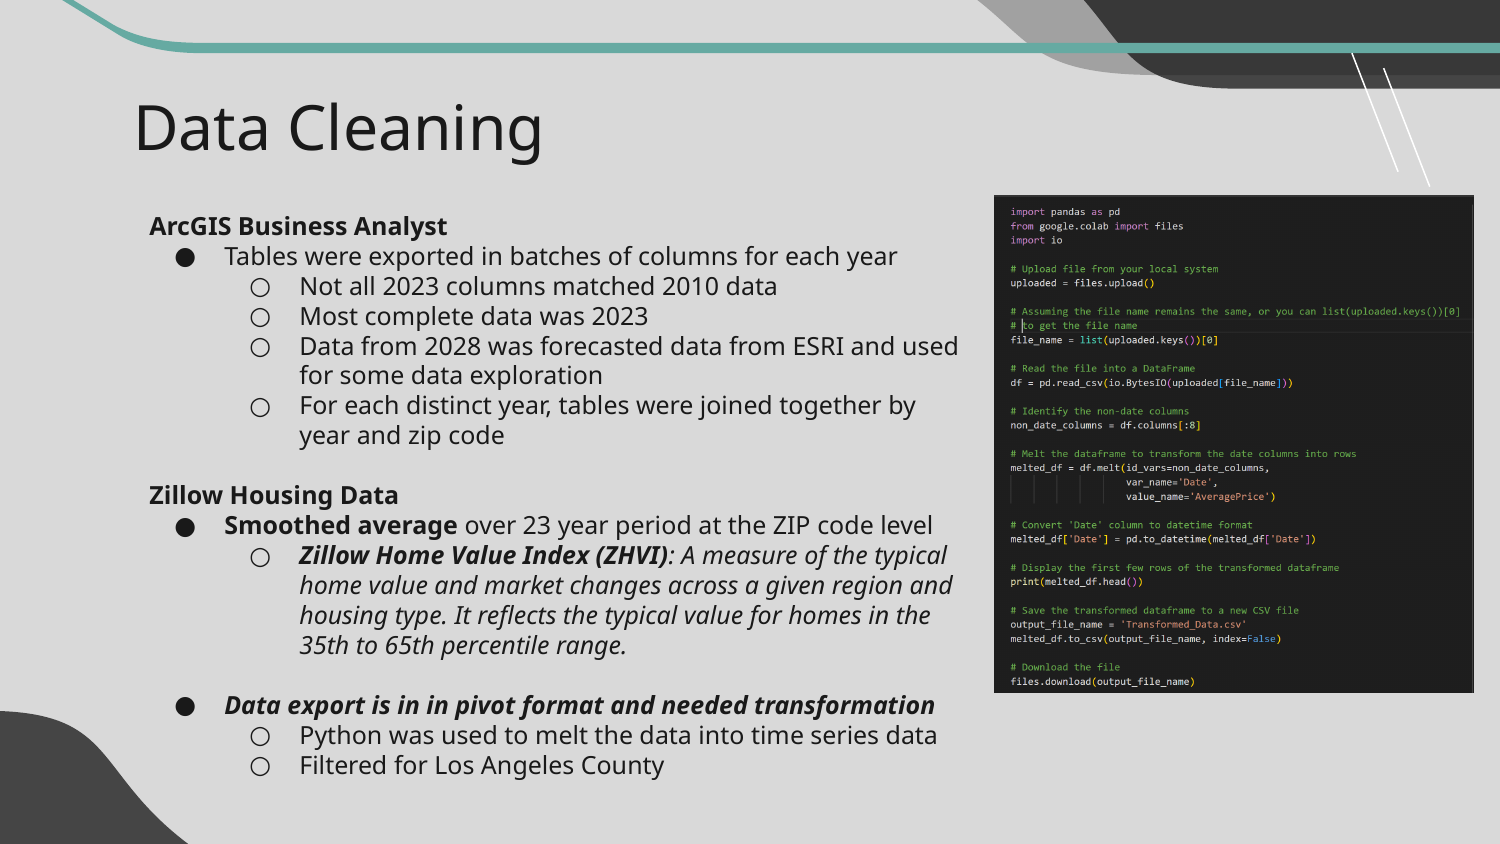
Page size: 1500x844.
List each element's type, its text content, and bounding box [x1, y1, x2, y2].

text_box ArcGIS Business Analyst Tables were exported in batches of columns for each year Not all 2023 columns matched 2010 data Most complete data was 2023 Data from 2028 was forecasted data from ESRI and used for some data exploration For each distinct year, tables were joined together by year and zip code Zillow Housing Data Smoothed average over 23 year period at the ZIP code level Zillow Home Value Index (ZHVI): A measure of the typical home value and market changes across a given region and housing type. It reflects the typical value for homes in the 35th to 65th percentile range. Data export is in in pivot format and needed transformation Python was used to melt the data into time series data Filtered for Los Angeles County [134, 195, 984, 782]
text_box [1378, 43, 1404, 193]
title Data Cleaning [118, 72, 1373, 167]
picture [993, 195, 1474, 693]
